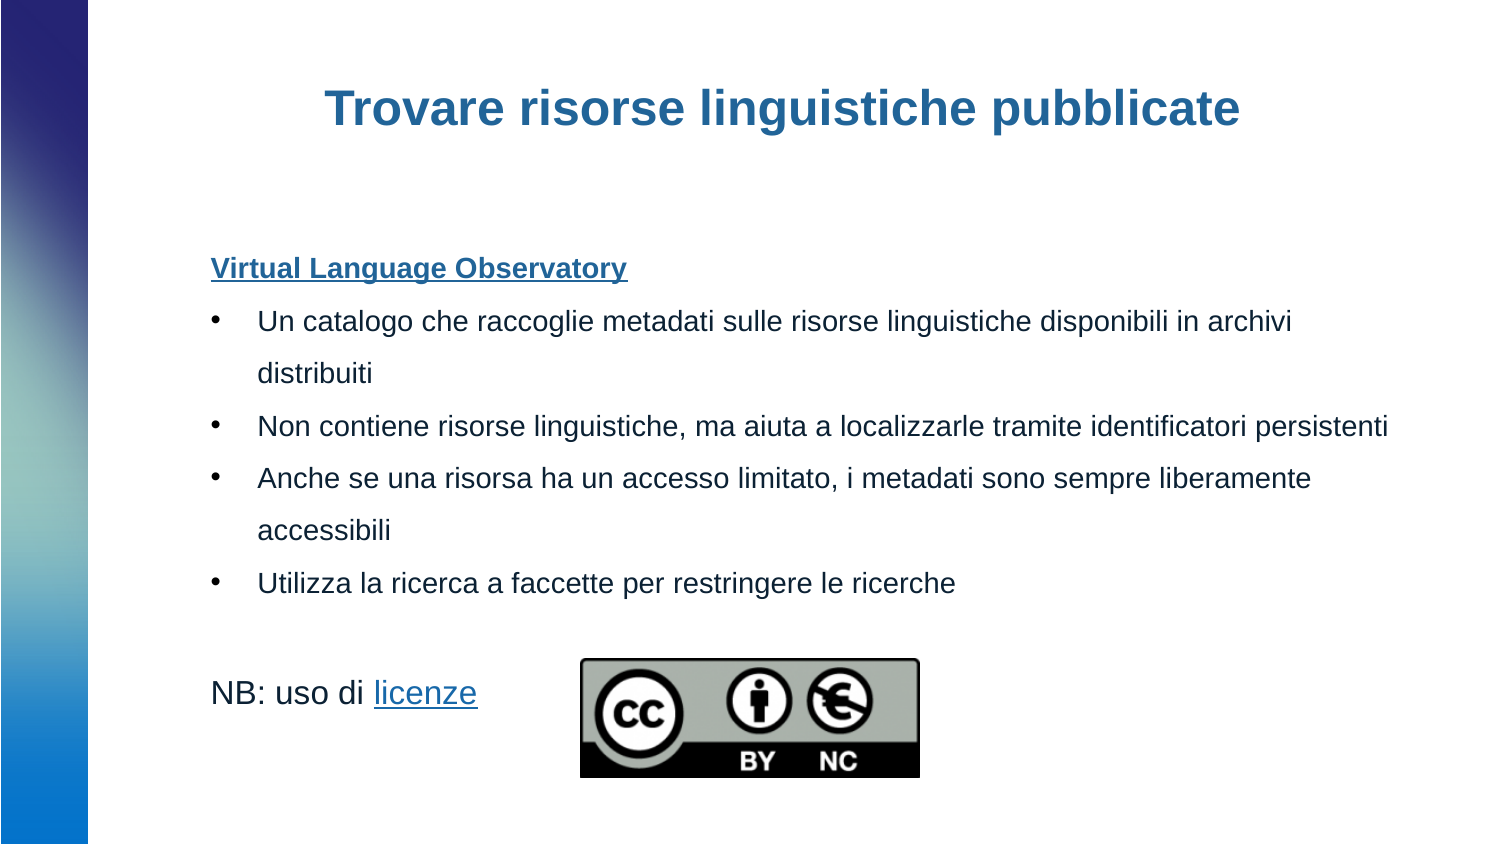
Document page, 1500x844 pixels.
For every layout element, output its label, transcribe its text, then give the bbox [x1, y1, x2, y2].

text_box Virtual Language Observatory Un catalogo che raccoglie metadati sulle risorse linguistiche disponibili in archivi distribuiti Non contiene risorse linguistiche, ma aiuta a localizzarle tramite identificatori persistenti Anche se una risorsa ha un accesso limitato, i metadati sono sempre liberamente accessibili Utilizza la ricerca a faccette per restringere le ricerche NB: uso di licenze [195, 217, 1418, 659]
picture [1, 0, 89, 844]
picture [580, 658, 920, 778]
title Trovare risorse linguistiche pubblicate [282, 51, 1284, 162]
